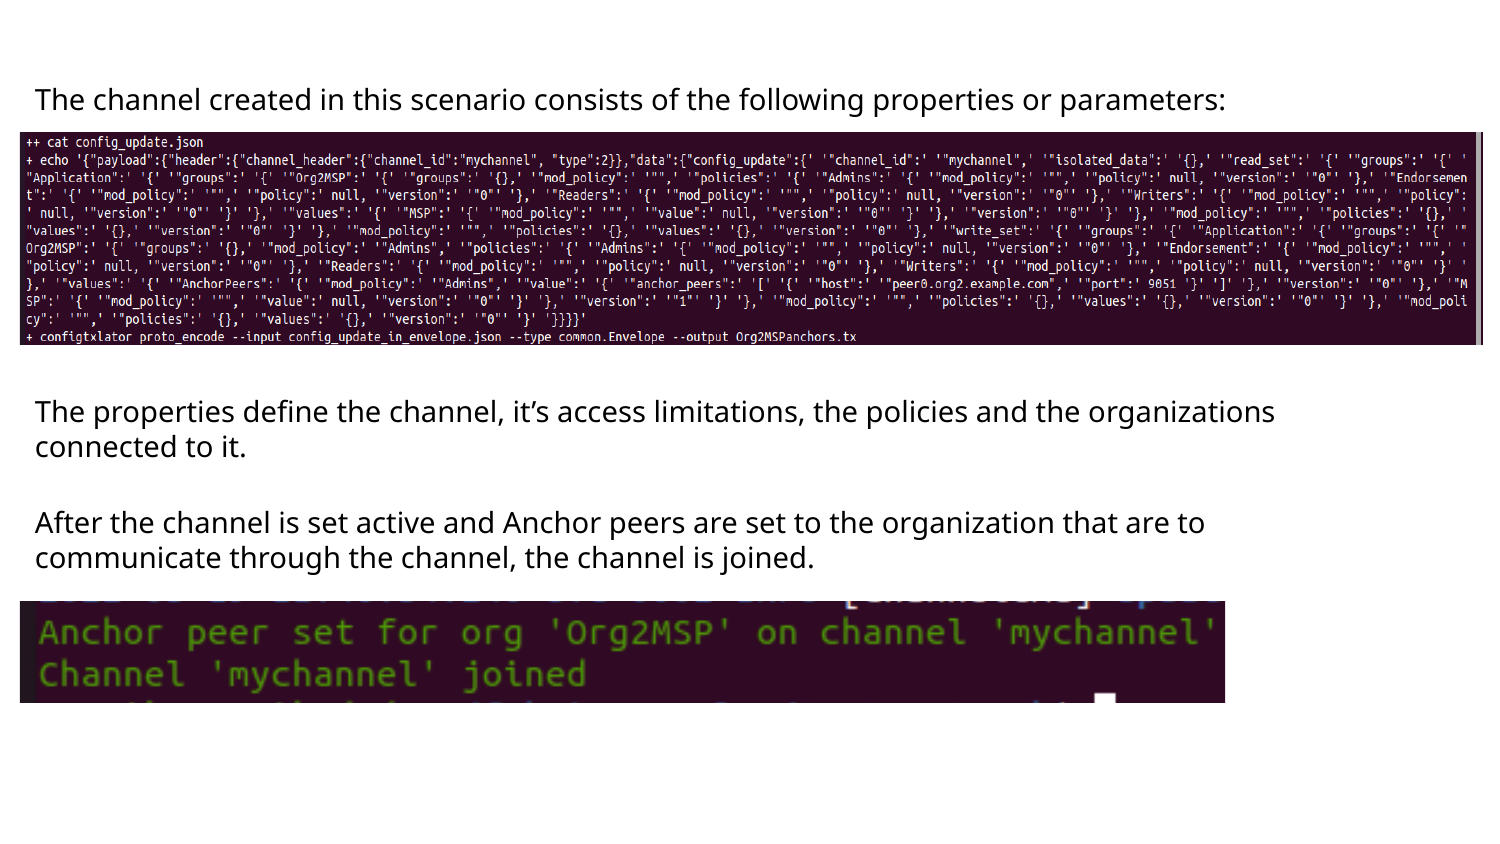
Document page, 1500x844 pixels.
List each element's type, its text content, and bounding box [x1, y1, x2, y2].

text_box After the channel is set active and Anchor peers are set to the organization that are to communicate through the channel, the channel is joined. [19, 489, 1298, 590]
picture [19, 601, 1226, 703]
text_box The channel created in this scenario consists of the following properties or parameters: [19, 66, 1444, 131]
text_box The properties define the channel, it’s access limitations, the policies and the organizations connected to it. [19, 377, 1312, 478]
picture [19, 132, 1484, 345]
